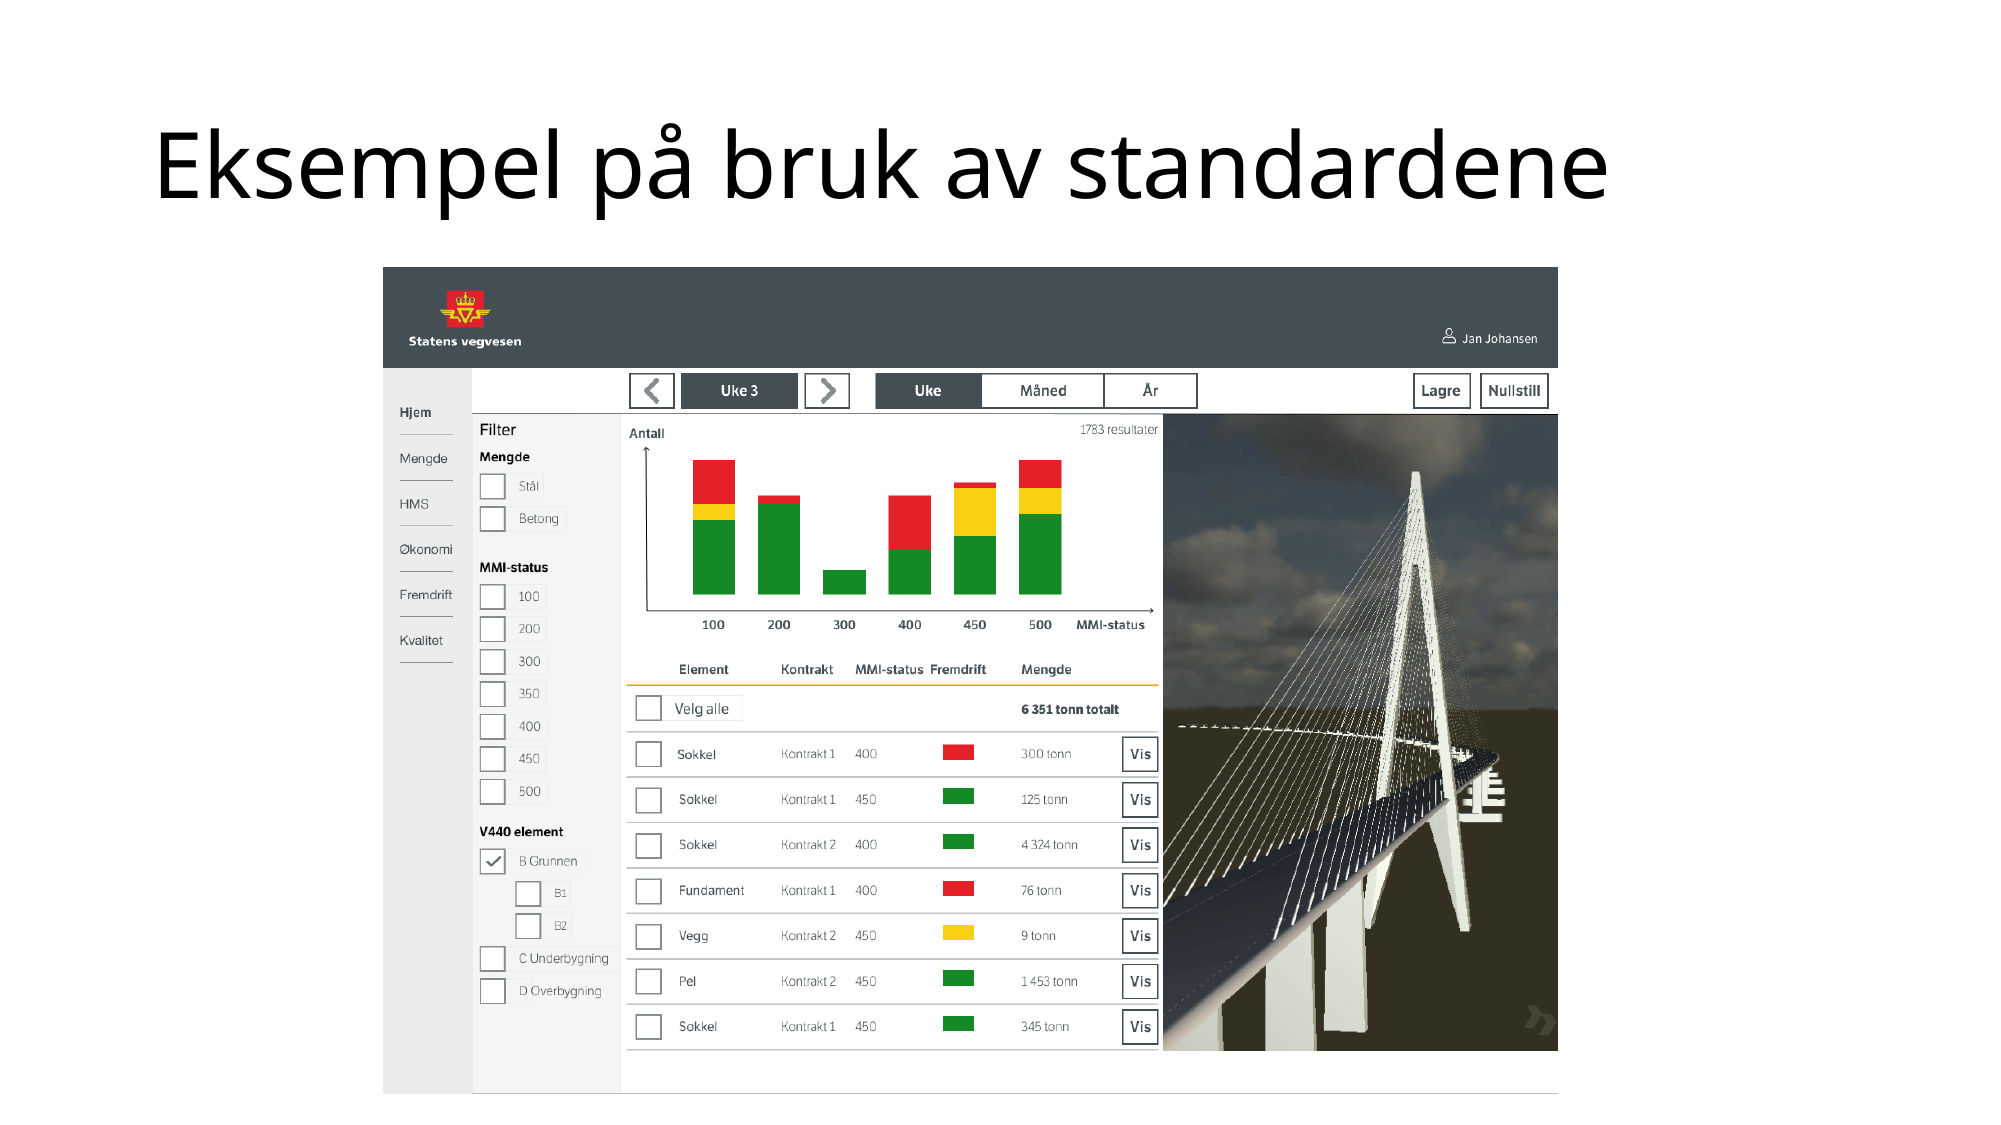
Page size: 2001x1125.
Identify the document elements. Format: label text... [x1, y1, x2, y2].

picture [383, 267, 1558, 1098]
title Eksempel på bruk av standardene [137, 59, 1863, 278]
